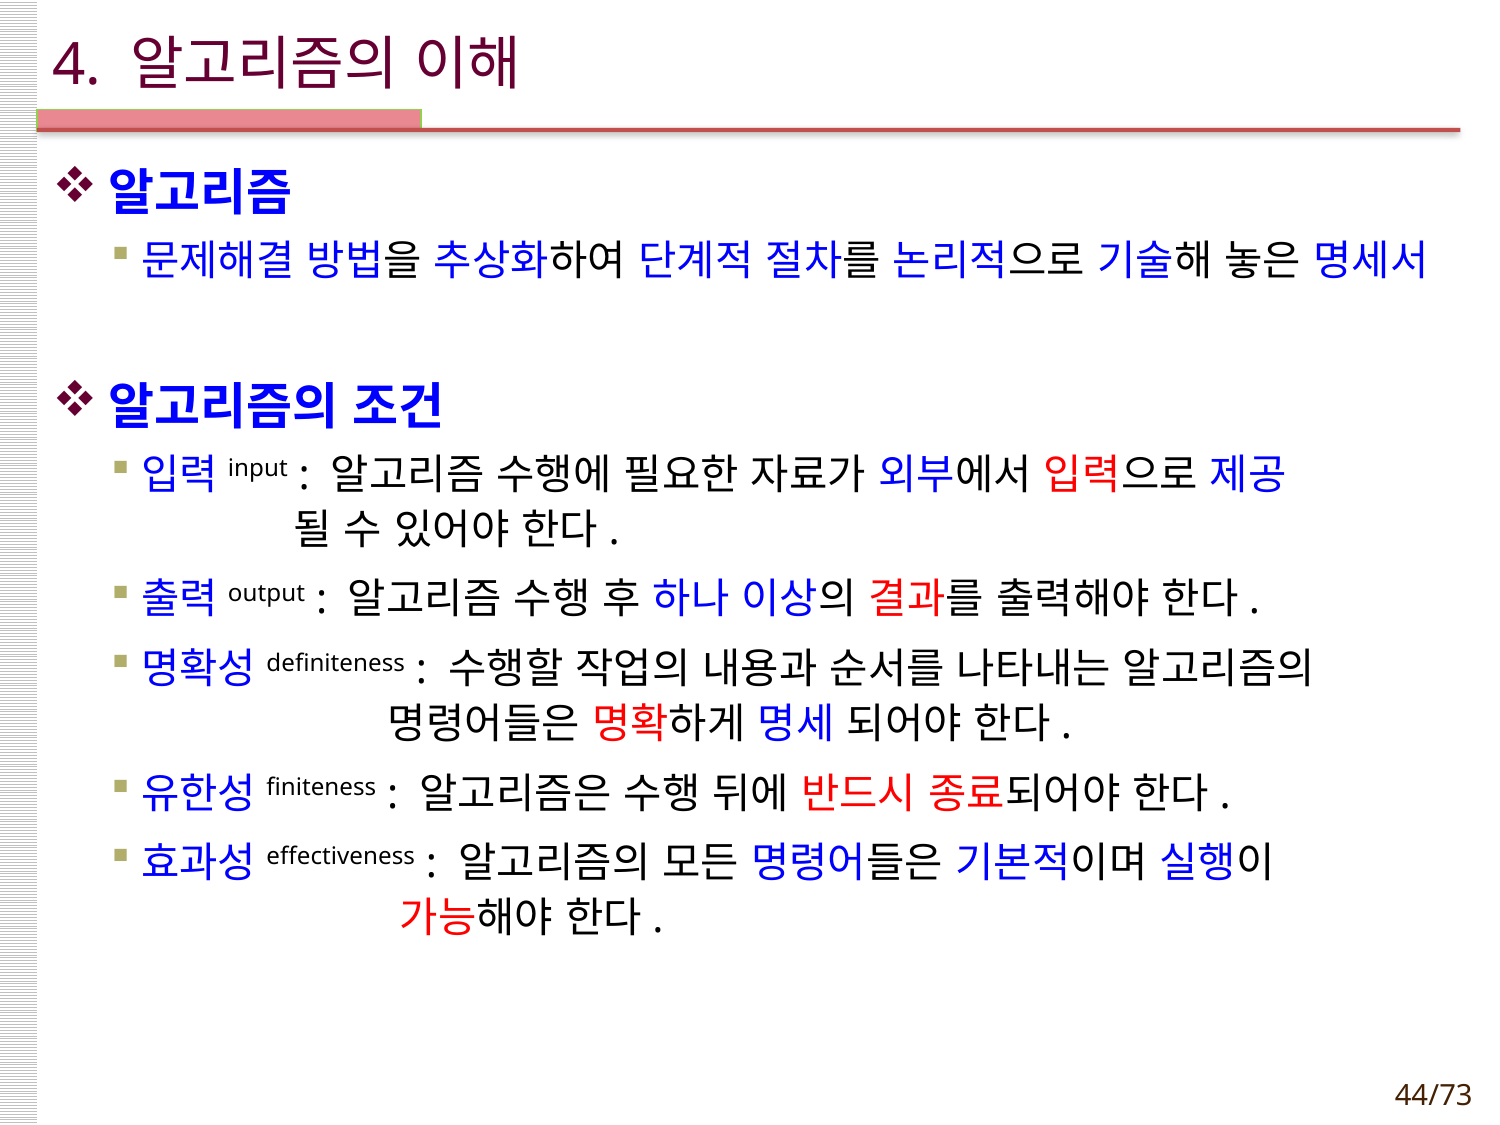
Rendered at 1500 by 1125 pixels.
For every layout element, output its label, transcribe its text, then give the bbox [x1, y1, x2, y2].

title 4. 알고리즘의 이해 [37, 13, 1278, 109]
list 알고리즘 문제해결 방법을 추상화하여 단계적 절차를 논리적으로 기술해 놓은 명세서 알고리즘의 조건 입력input : 알고리즘 수행에 필요한 자료가 외부에서 입력으로 제공 될 수 있어야 한다. 출력output : 알고리즘 수행 후 하나 이상의 결과를 출력해야 한다. 명확성definiteness : 수행할 작업의 내용과 순서를 나타내는 알고리즘의 명령어들은 명확하게 명세 되어야 한다. 유한성finiteness : 알고리즘은 수행 뒤에 반드시 종료되어야 한다. 효과성effectiveness : 알고리즘의 모든 명령어들은 기본적이며 실행이 가능해야 한다. [37, 152, 1463, 1071]
